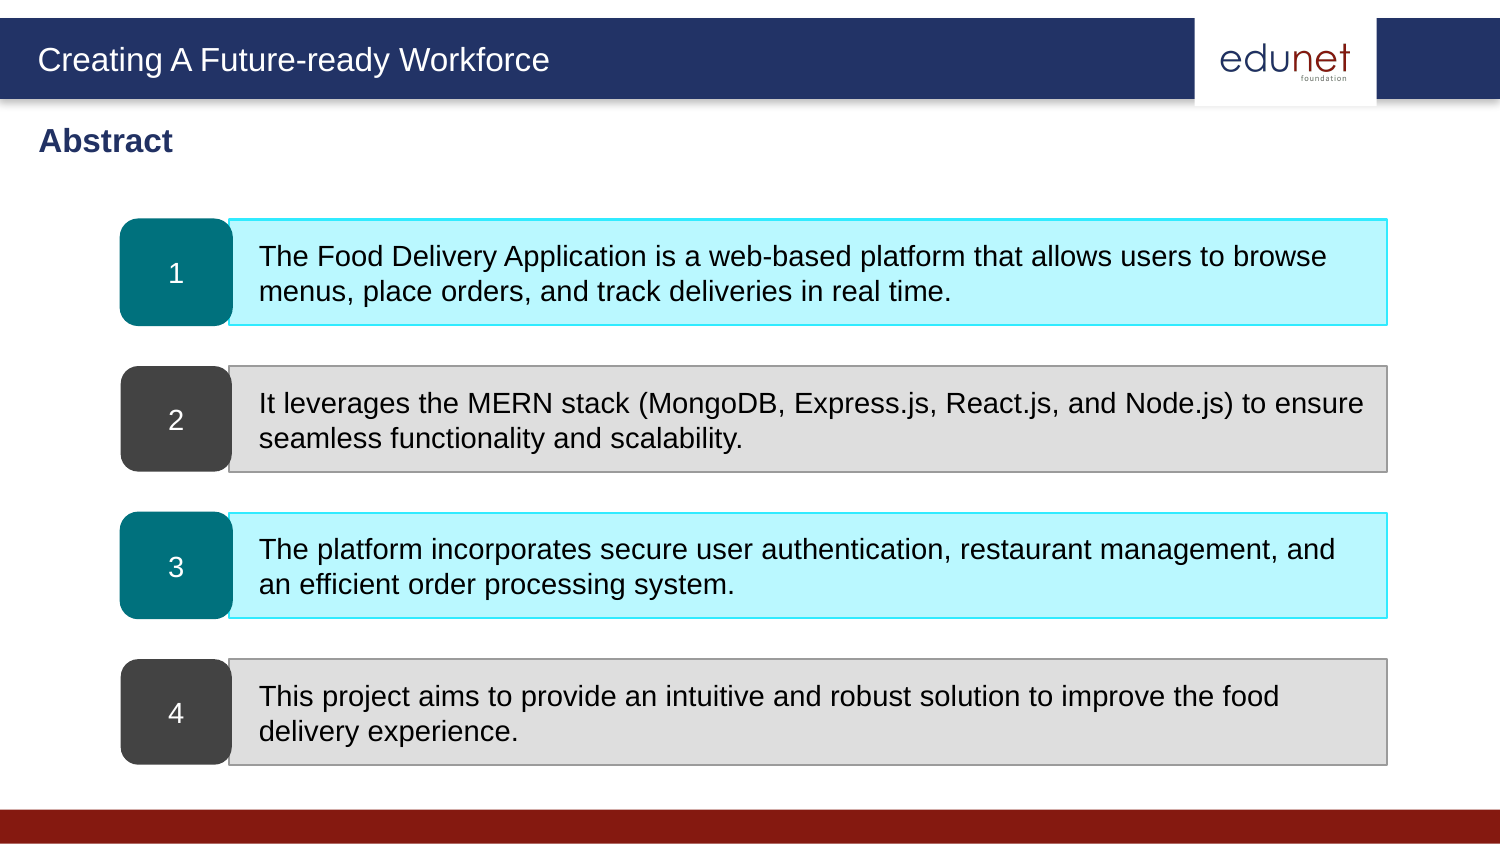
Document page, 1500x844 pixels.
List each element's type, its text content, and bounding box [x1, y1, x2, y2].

text_box Abstract [23, 112, 750, 167]
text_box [120, 219, 1388, 765]
picture [1215, 38, 1356, 86]
